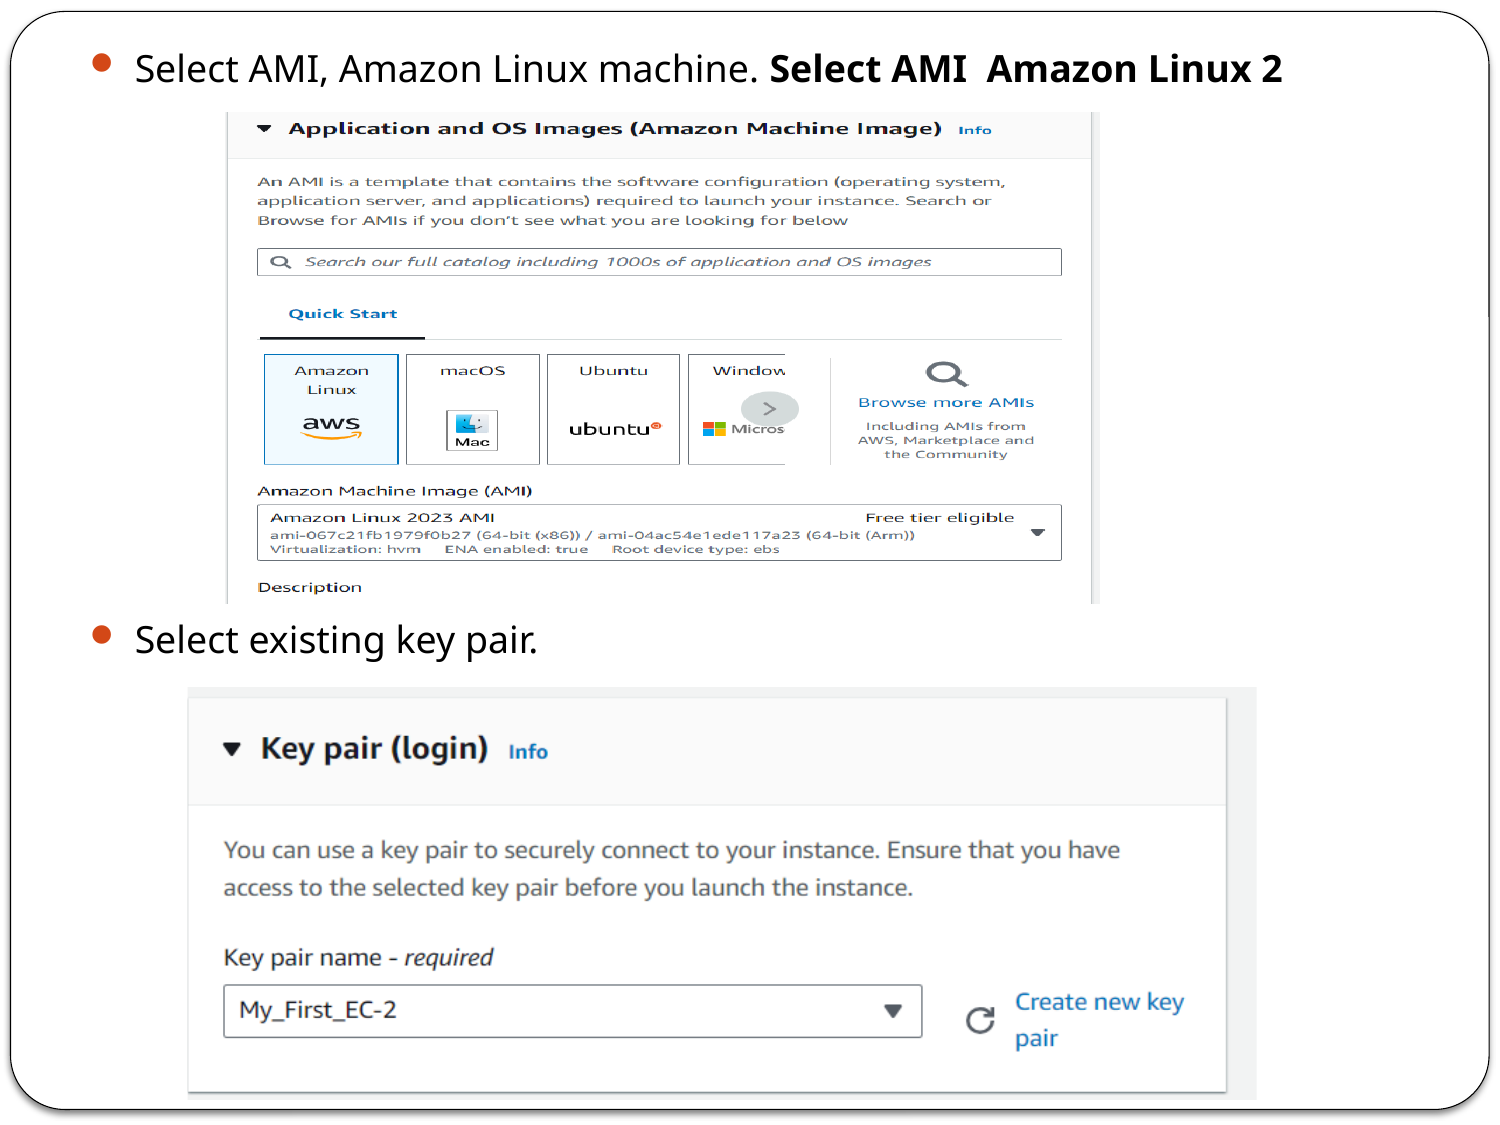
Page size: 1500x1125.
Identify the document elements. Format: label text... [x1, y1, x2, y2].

picture [187, 687, 1257, 1101]
list Select AMI, Amazon Linux machine. Select AMI Amazon Linux 2 Select existing key pair. [75, 37, 1350, 788]
picture [224, 112, 1101, 604]
